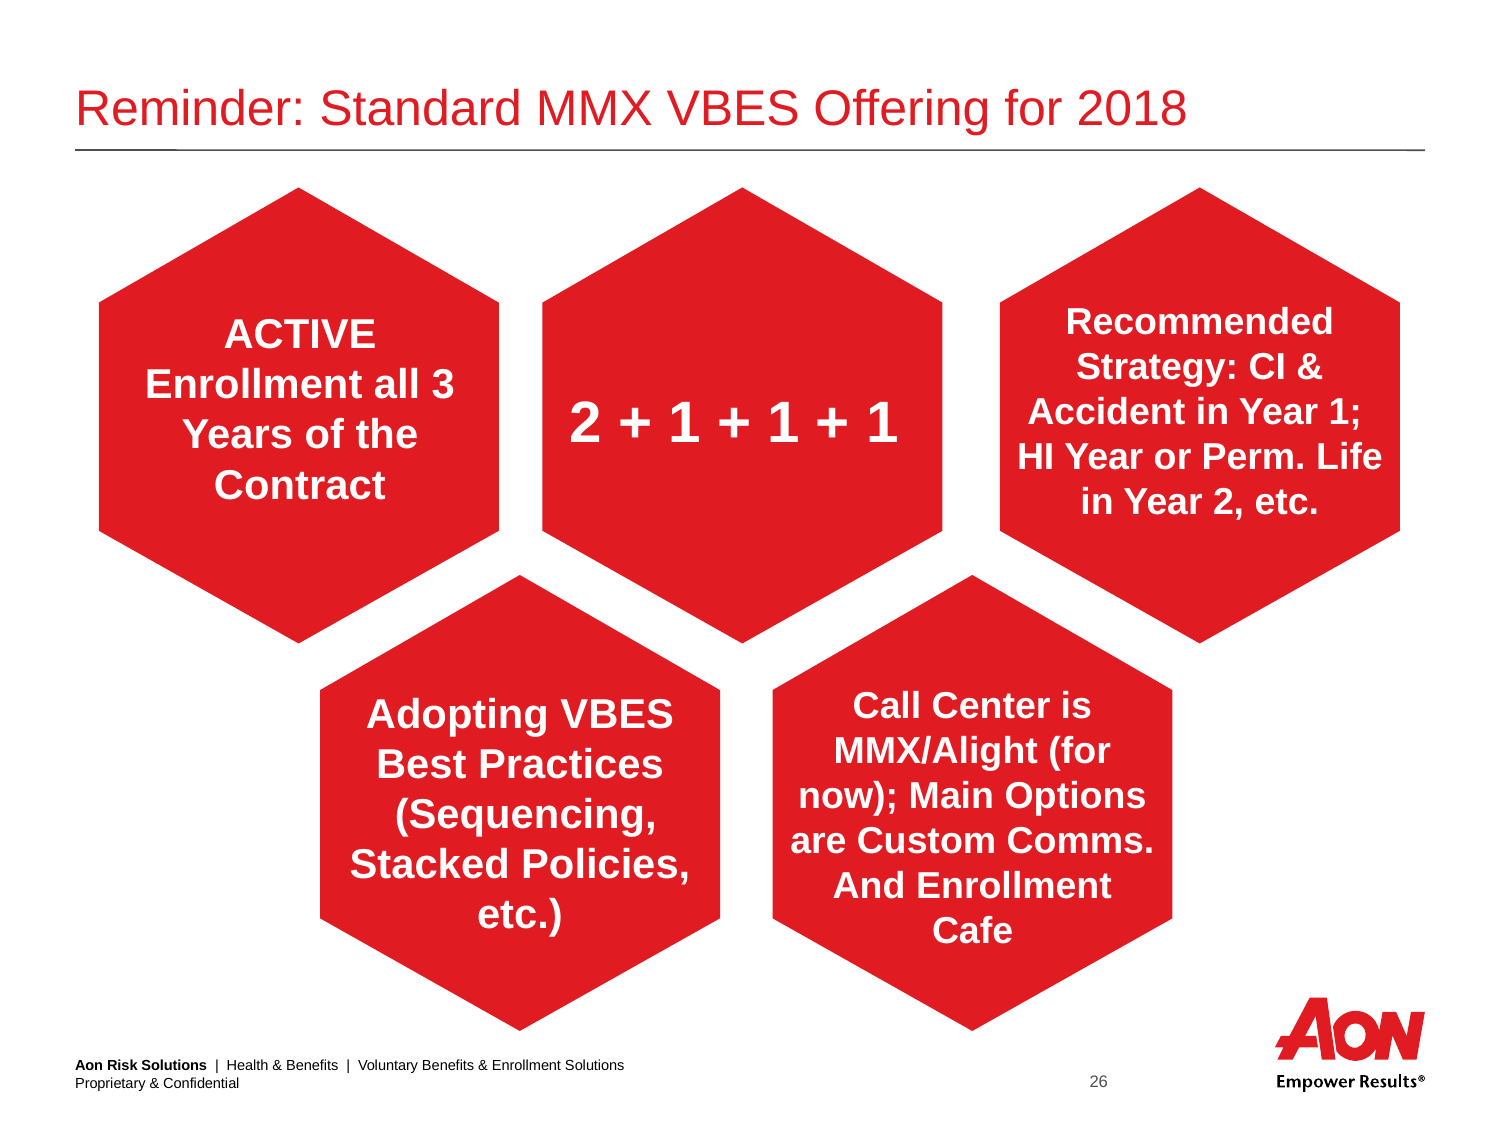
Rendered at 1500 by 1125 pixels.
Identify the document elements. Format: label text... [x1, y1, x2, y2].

text_box Call Center is MMX/Alight (for now); Main Options are Custom Comms. And Enrollment Cafe [772, 673, 1173, 958]
text_box 2 + 1 + 1 + 1 [542, 376, 943, 462]
text_box [999, 530, 1400, 644]
text_box [98, 302, 499, 644]
text_box ACTIVE Enrollment all 3 Years of the Contract [99, 299, 500, 515]
text_box Recommended Strategy: CI & Accident in Year 1; HI Year or Perm. Life in Year 2, etc. [999, 289, 1400, 530]
text_box Adopting VBES Best Practices (Sequencing, Stacked Policies, etc.) [320, 679, 720, 945]
text_box [339, 574, 701, 679]
title Reminder: Standard MMX VBES Offering for 2018 [74, 49, 1475, 136]
text_box [542, 462, 943, 644]
text_box [802, 574, 1143, 673]
text_box [542, 187, 943, 376]
text_box [367, 945, 673, 1031]
text_box [105, 187, 493, 299]
text_box [1023, 187, 1377, 289]
text_box [842, 958, 1102, 1031]
